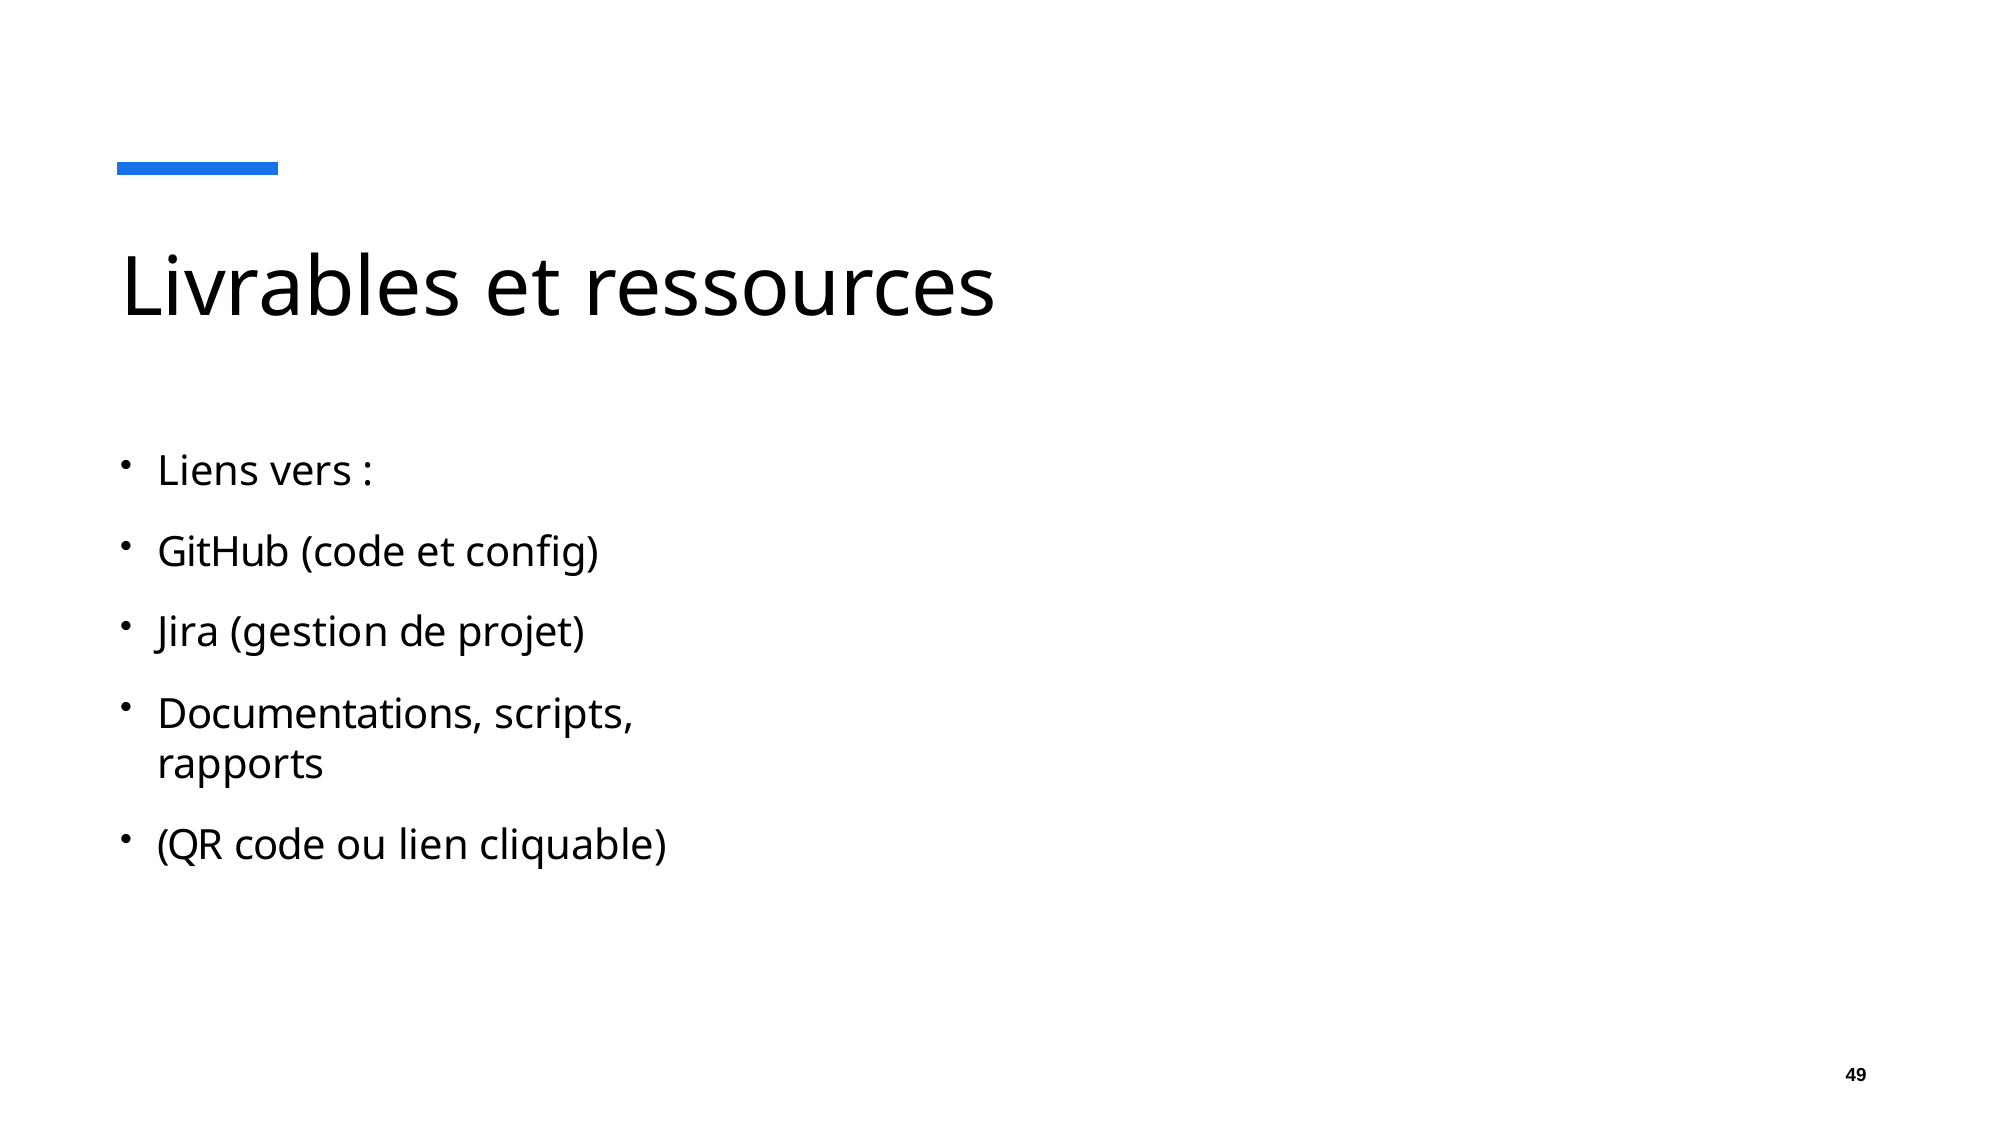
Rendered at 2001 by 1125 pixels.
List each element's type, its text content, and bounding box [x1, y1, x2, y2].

text_box 49 [1843, 1064, 1879, 1086]
title Livrables et ressources [117, 230, 1874, 422]
text_box Liens vers : GitHub (code et config) Jira (gestion de projet) Documentations, scripts, rapports (QR code ou lien cliquable) [117, 441, 776, 868]
